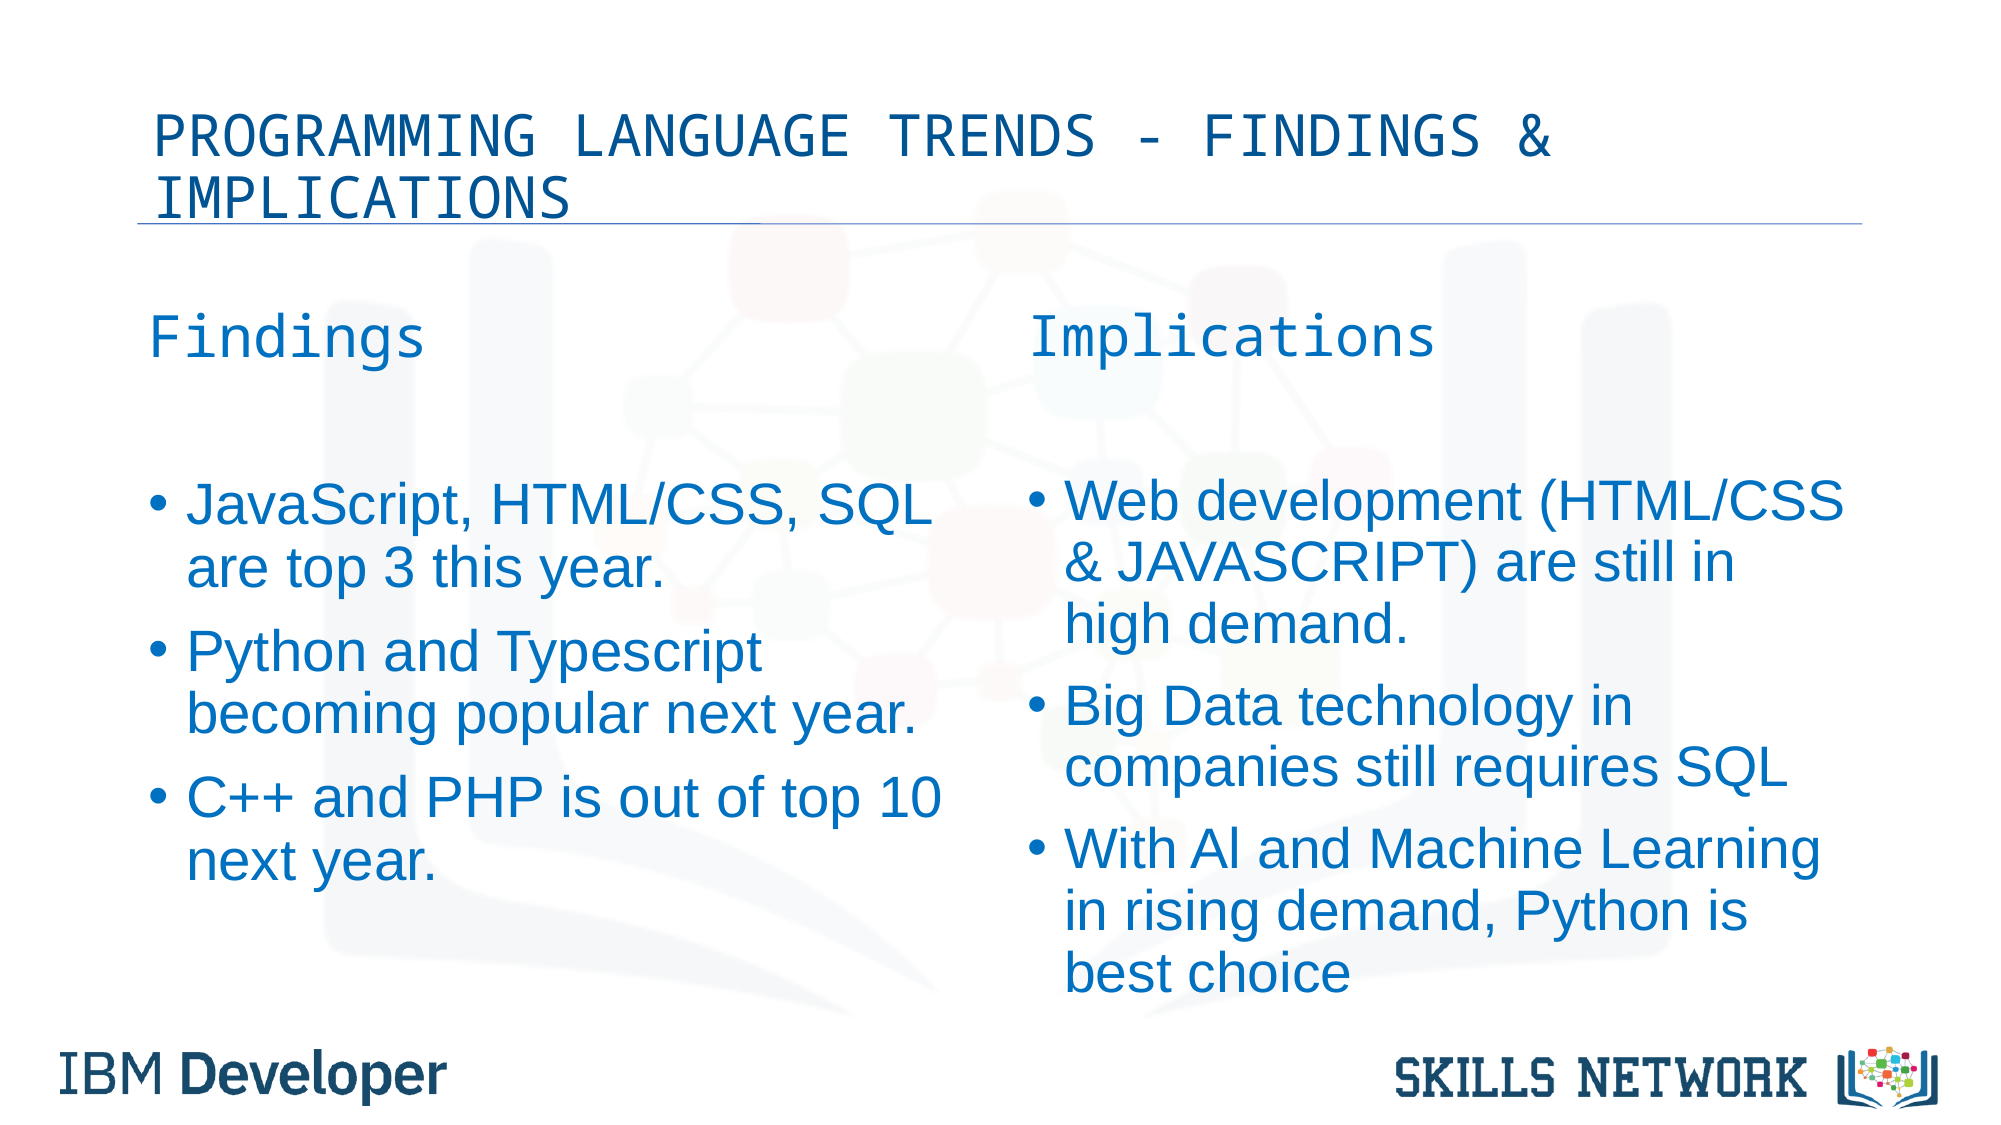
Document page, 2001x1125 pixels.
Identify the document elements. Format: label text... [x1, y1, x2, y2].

picture [55, 1045, 459, 1108]
title PROGRAMMING LANGUAGE TRENDS - FINDINGS & IMPLICATIONS [137, 59, 1863, 278]
list Implications Web development (HTML/CSS & JAVASCRIPT) are still in high demand. ﻿﻿Big Data technology in companies still requires SQL ﻿﻿With Al and Machine Learning in rising demand, Python is best choice [1012, 299, 1863, 1014]
list Findings JavaScript, HTML/CSS, SQL are top 3 this year. ﻿﻿Python and Typescript becoming popular next year. ﻿﻿C++ and PHP is out of top 10 next year. [133, 299, 984, 1014]
picture [1390, 1045, 1945, 1111]
